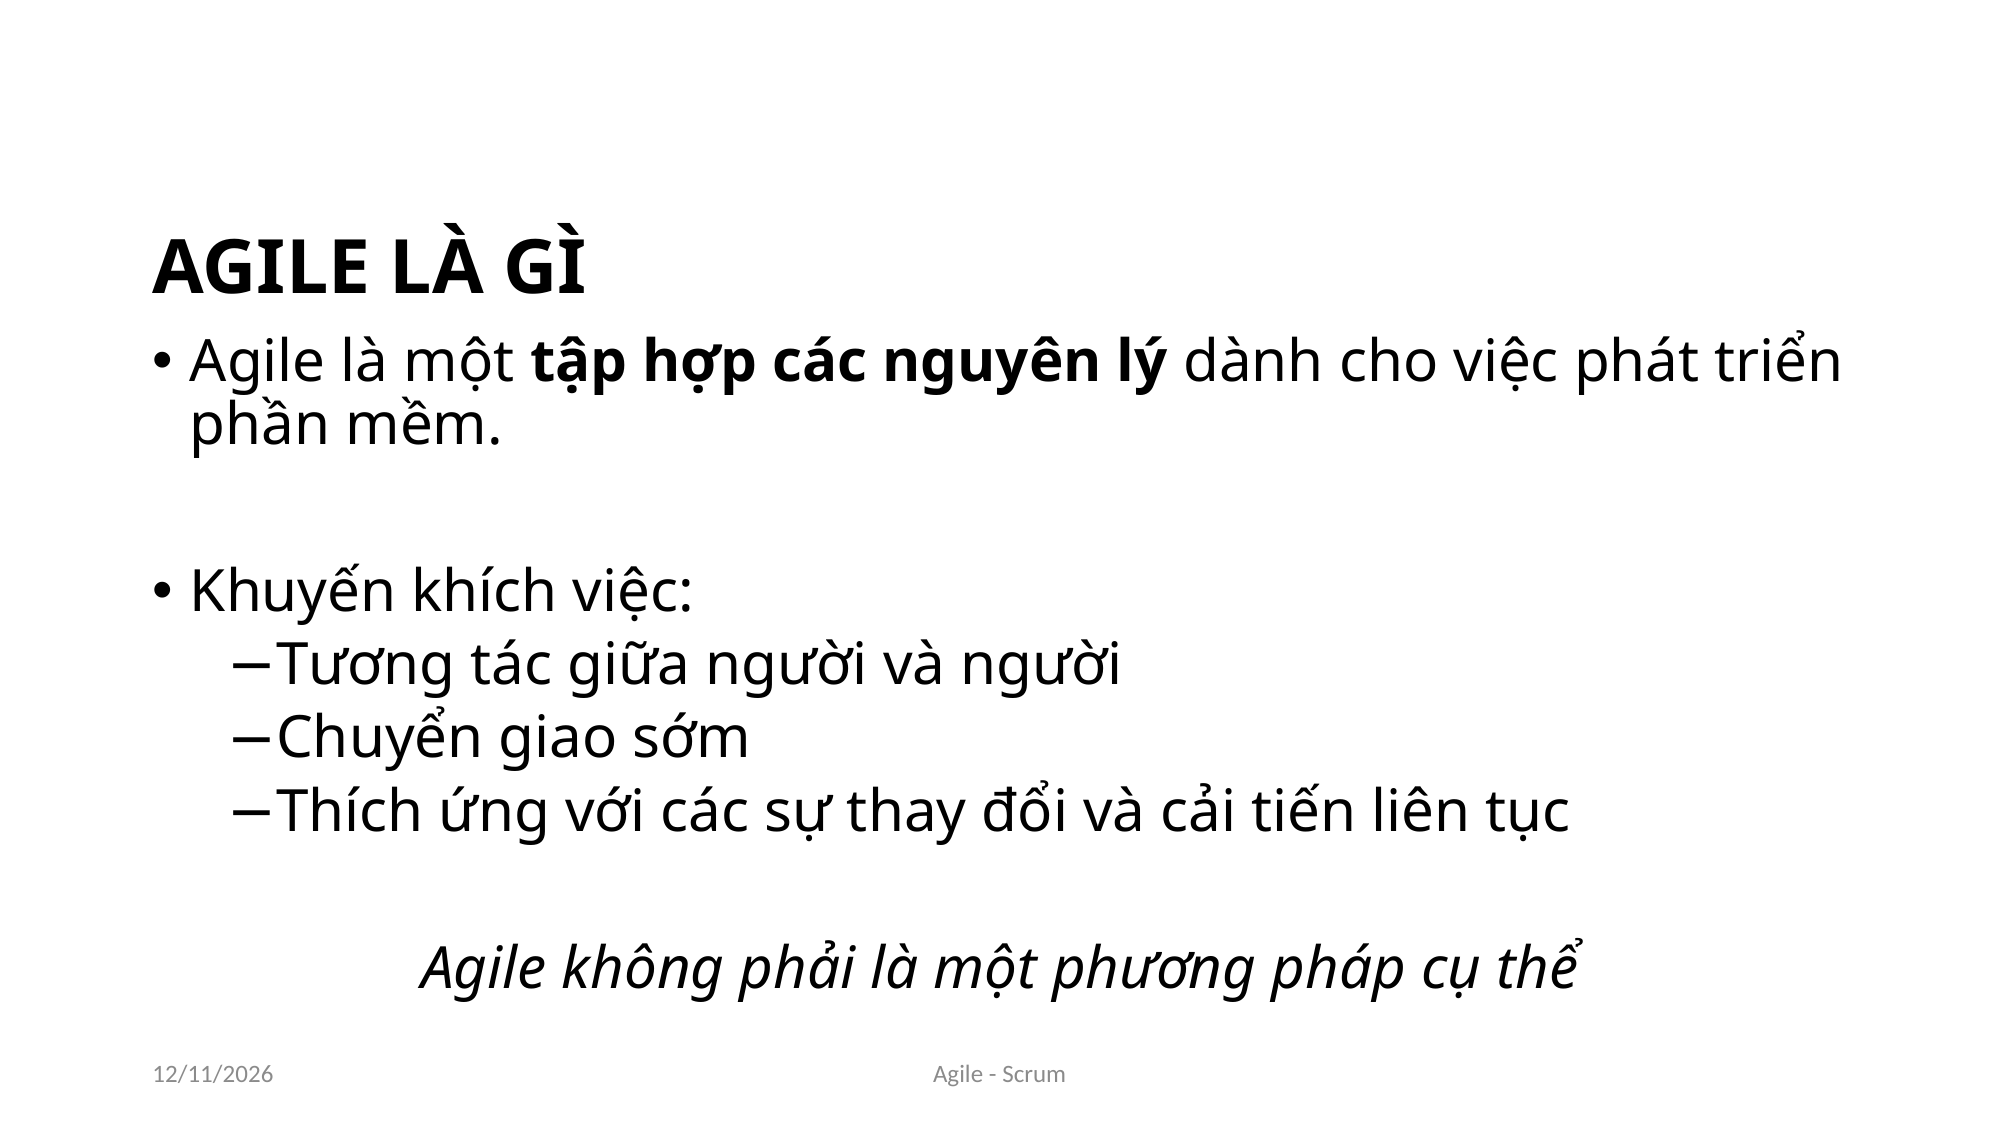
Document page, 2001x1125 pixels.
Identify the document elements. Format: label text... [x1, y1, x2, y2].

list AGILE LÀ GÌ Agile là một tập hợp các nguyên lý dành cho việc phát triển phần mềm. Khuyến khích việc: Tương tác giữa người và người Chuyển giao sớm Thích ứng với các sự thay đổi và cải tiến liên tục Agile không phải là một phương pháp cụ thể [137, 221, 1863, 1014]
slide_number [137, 1042, 588, 1103]
footer Agile - Scrum [662, 1042, 1338, 1103]
